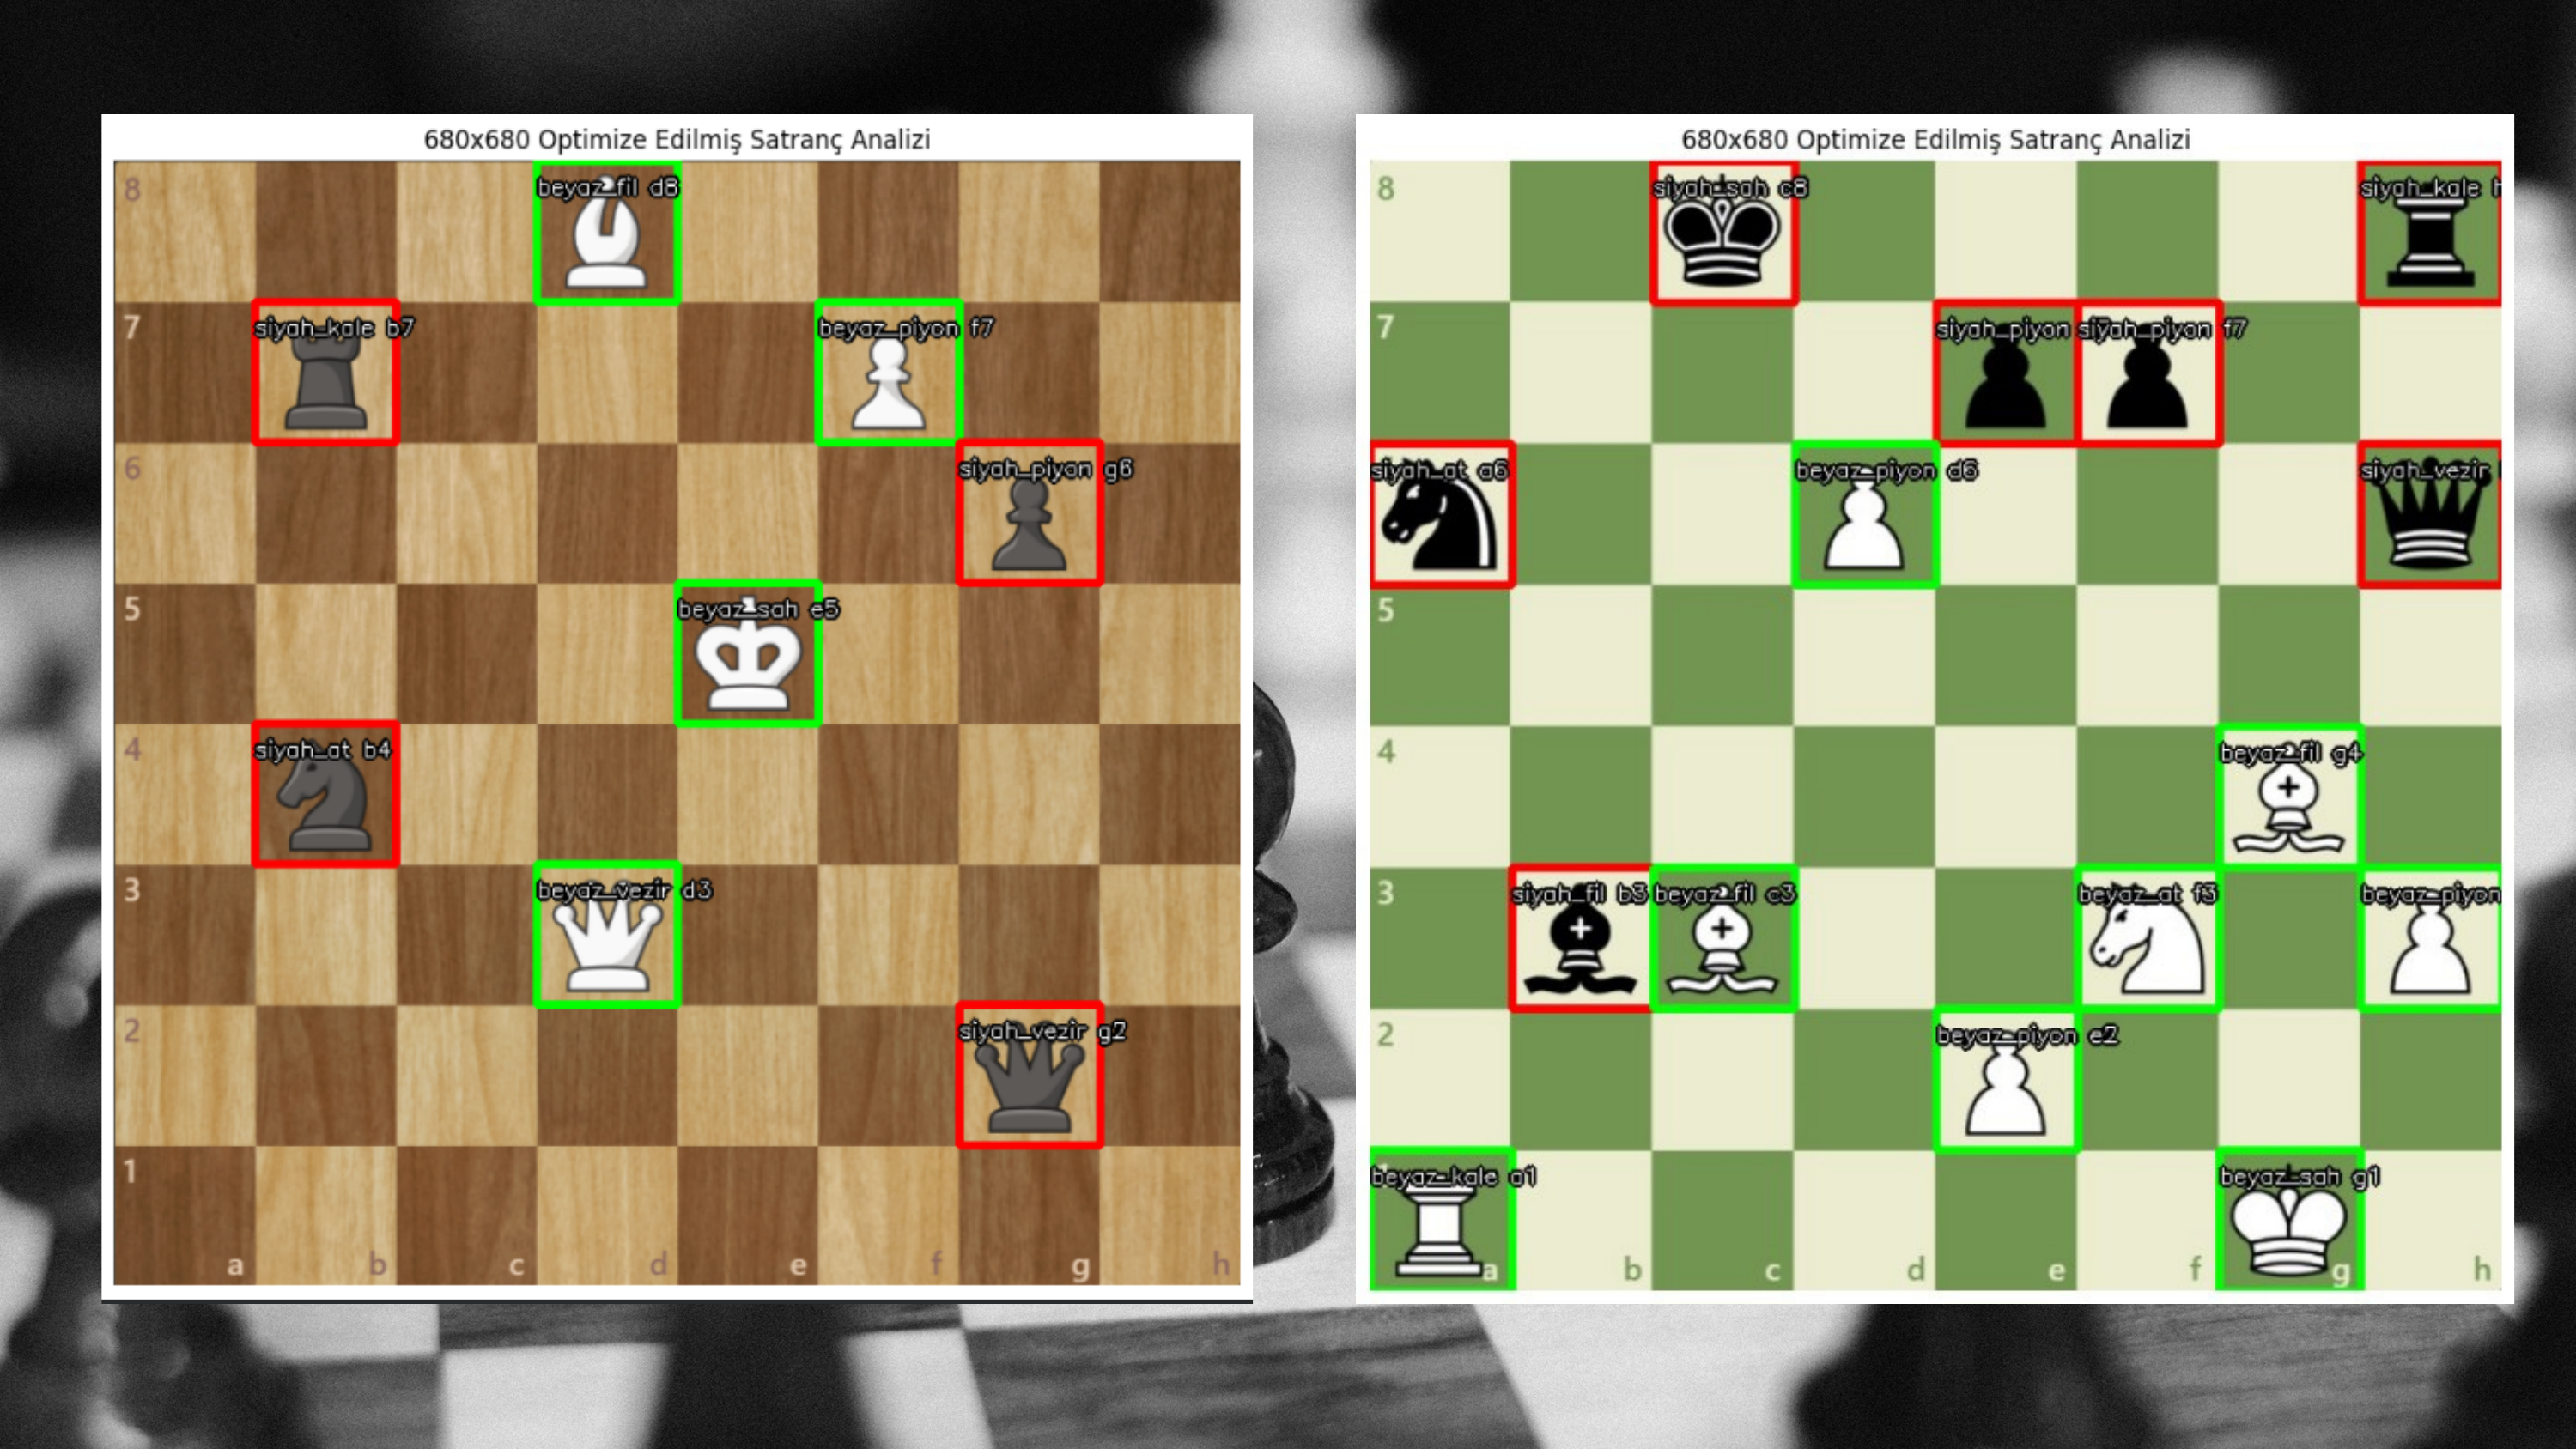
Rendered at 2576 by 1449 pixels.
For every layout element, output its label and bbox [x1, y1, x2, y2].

text_box [1356, 114, 2515, 1304]
text_box [101, 114, 1254, 1304]
text_box [0, 0, 2576, 1449]
